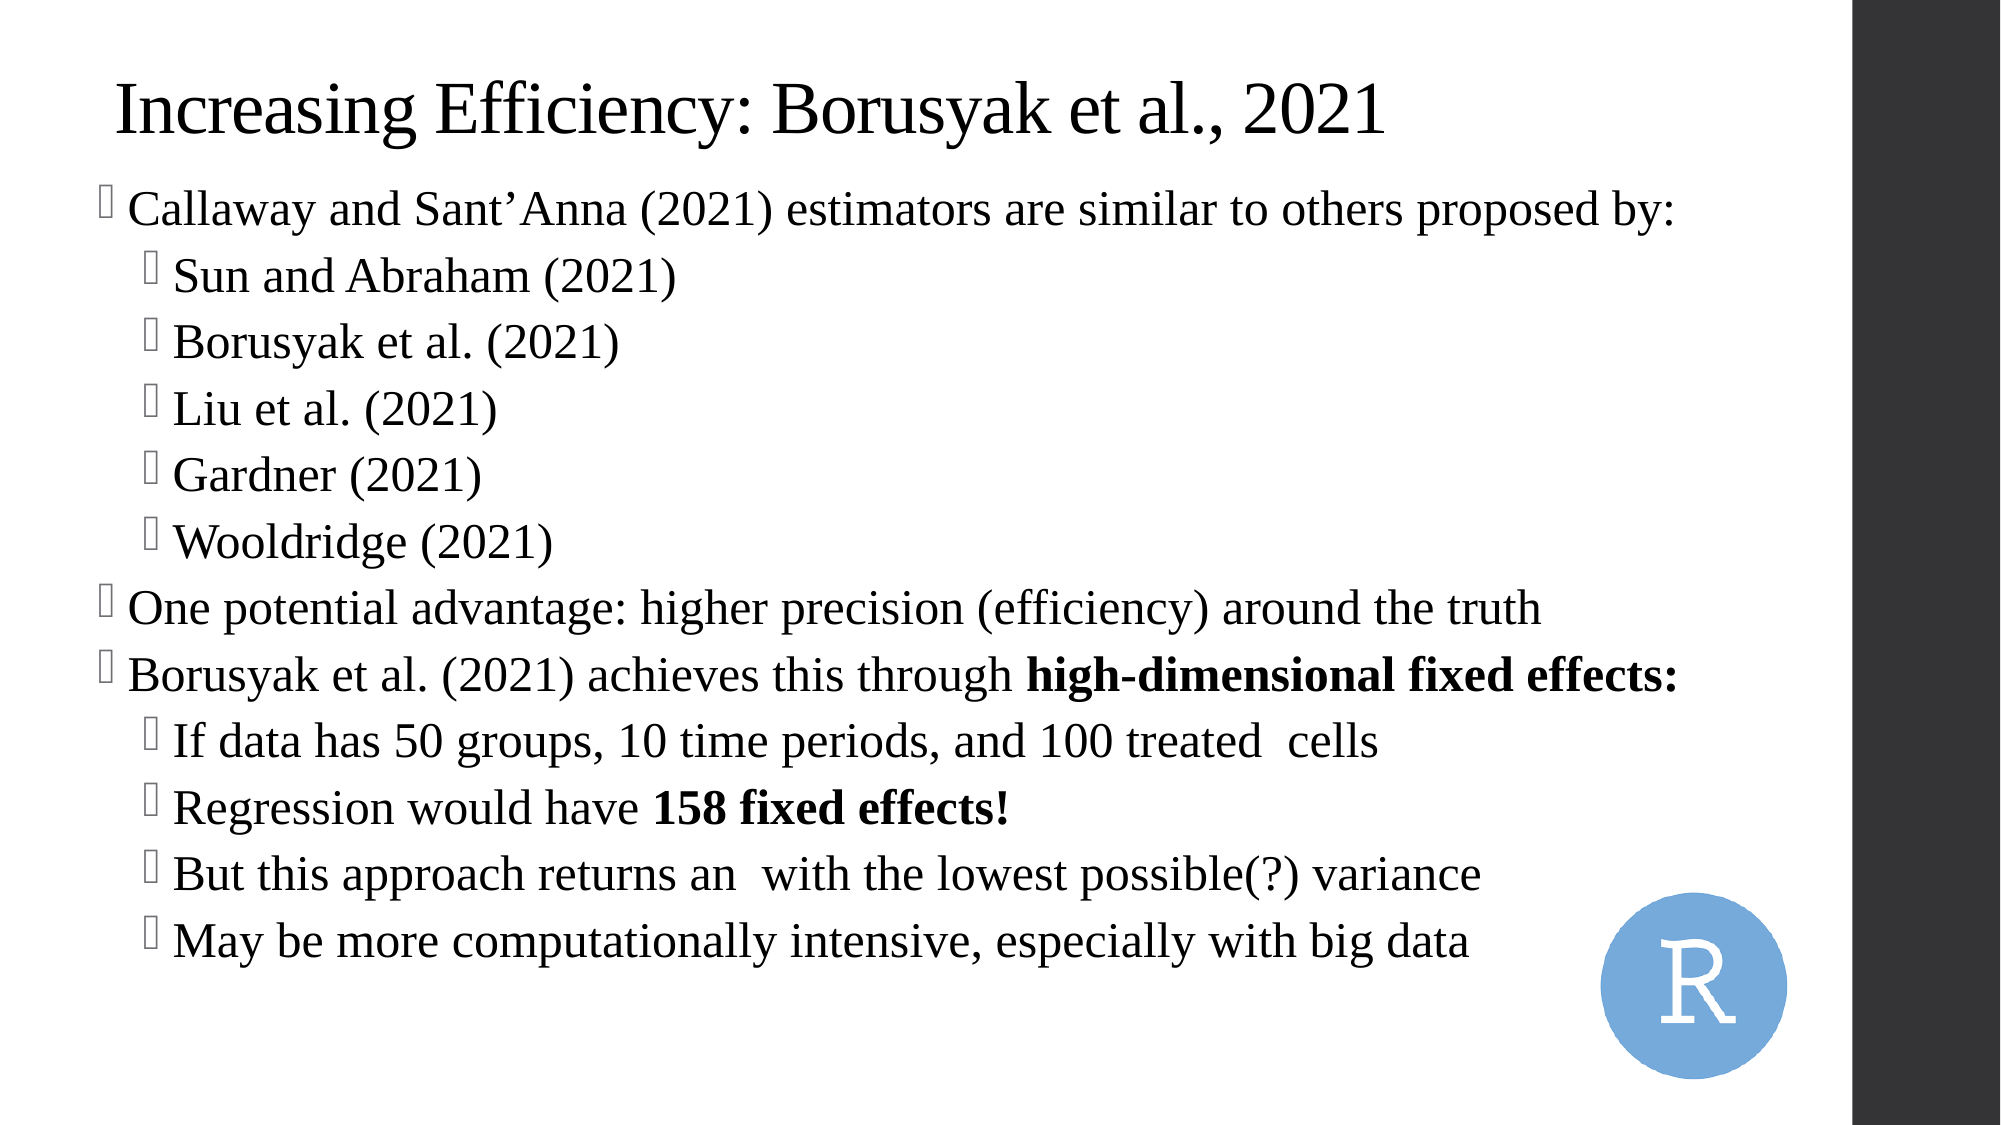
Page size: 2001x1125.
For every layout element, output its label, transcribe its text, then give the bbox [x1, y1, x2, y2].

title Increasing Efficiency: Borusyak et al., 2021 [99, 55, 1813, 158]
picture [1599, 891, 1789, 1080]
